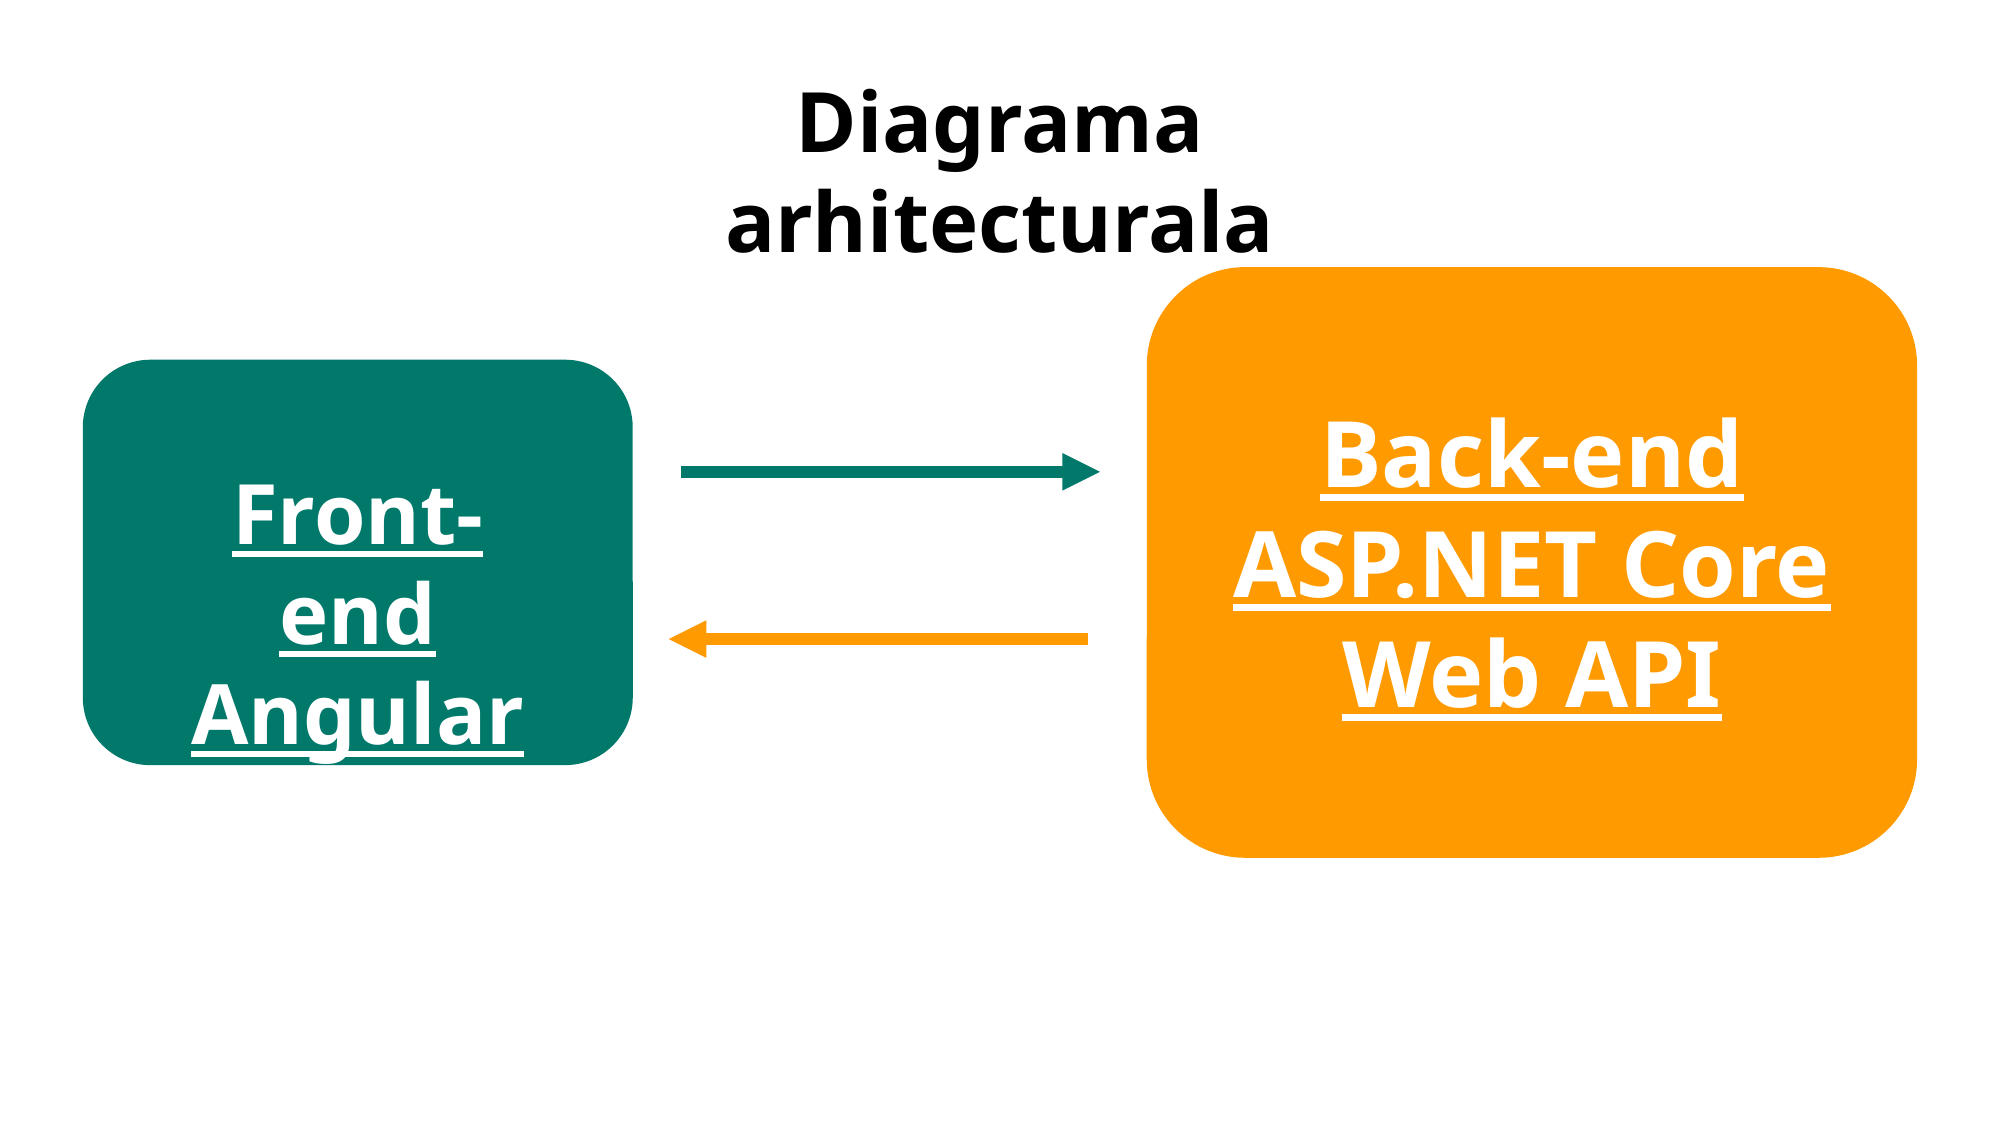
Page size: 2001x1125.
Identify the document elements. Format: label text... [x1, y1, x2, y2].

text_box Diagrama arhitecturala [515, 61, 1485, 277]
text_box Back-end ASP.NET Core Web API [1200, 388, 1865, 733]
text_box [81, 358, 635, 767]
text_box [1145, 265, 1919, 860]
text_box Front-end Angular [151, 453, 565, 769]
